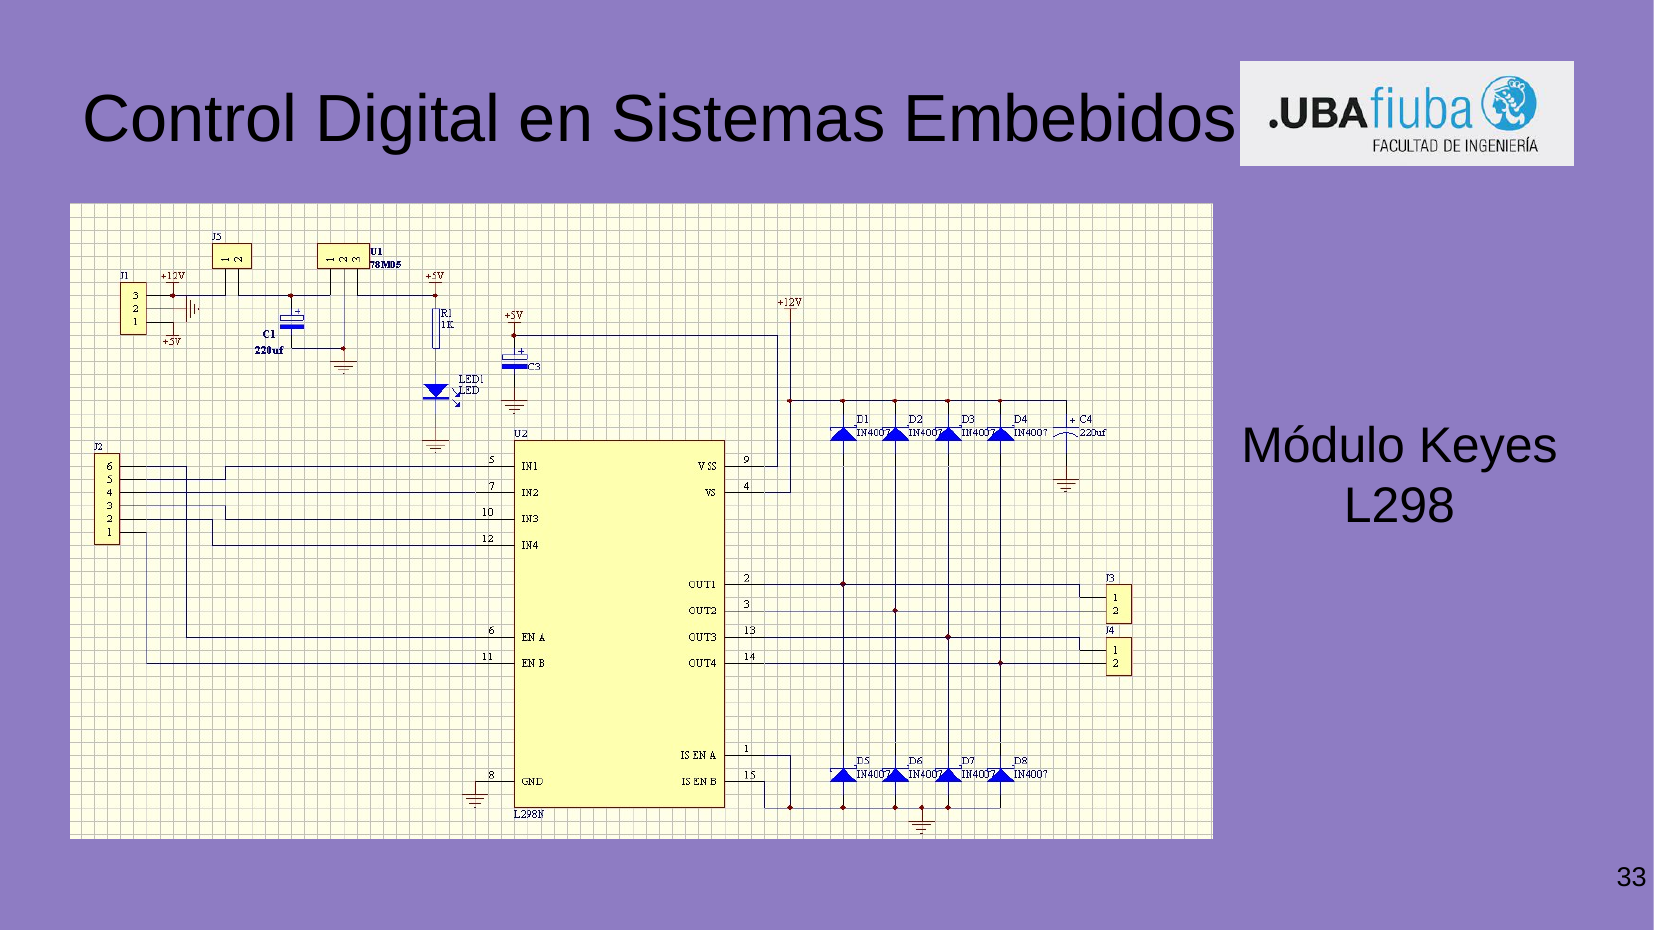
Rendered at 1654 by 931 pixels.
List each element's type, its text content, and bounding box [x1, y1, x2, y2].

slide_number ‹#› [1547, 859, 1647, 931]
picture [1239, 61, 1574, 166]
text_box Control Digital en Sistemas Embebidos [82, 37, 1571, 193]
text_box Módulo Keyes L298 [1240, 389, 1559, 556]
picture [70, 202, 1213, 839]
